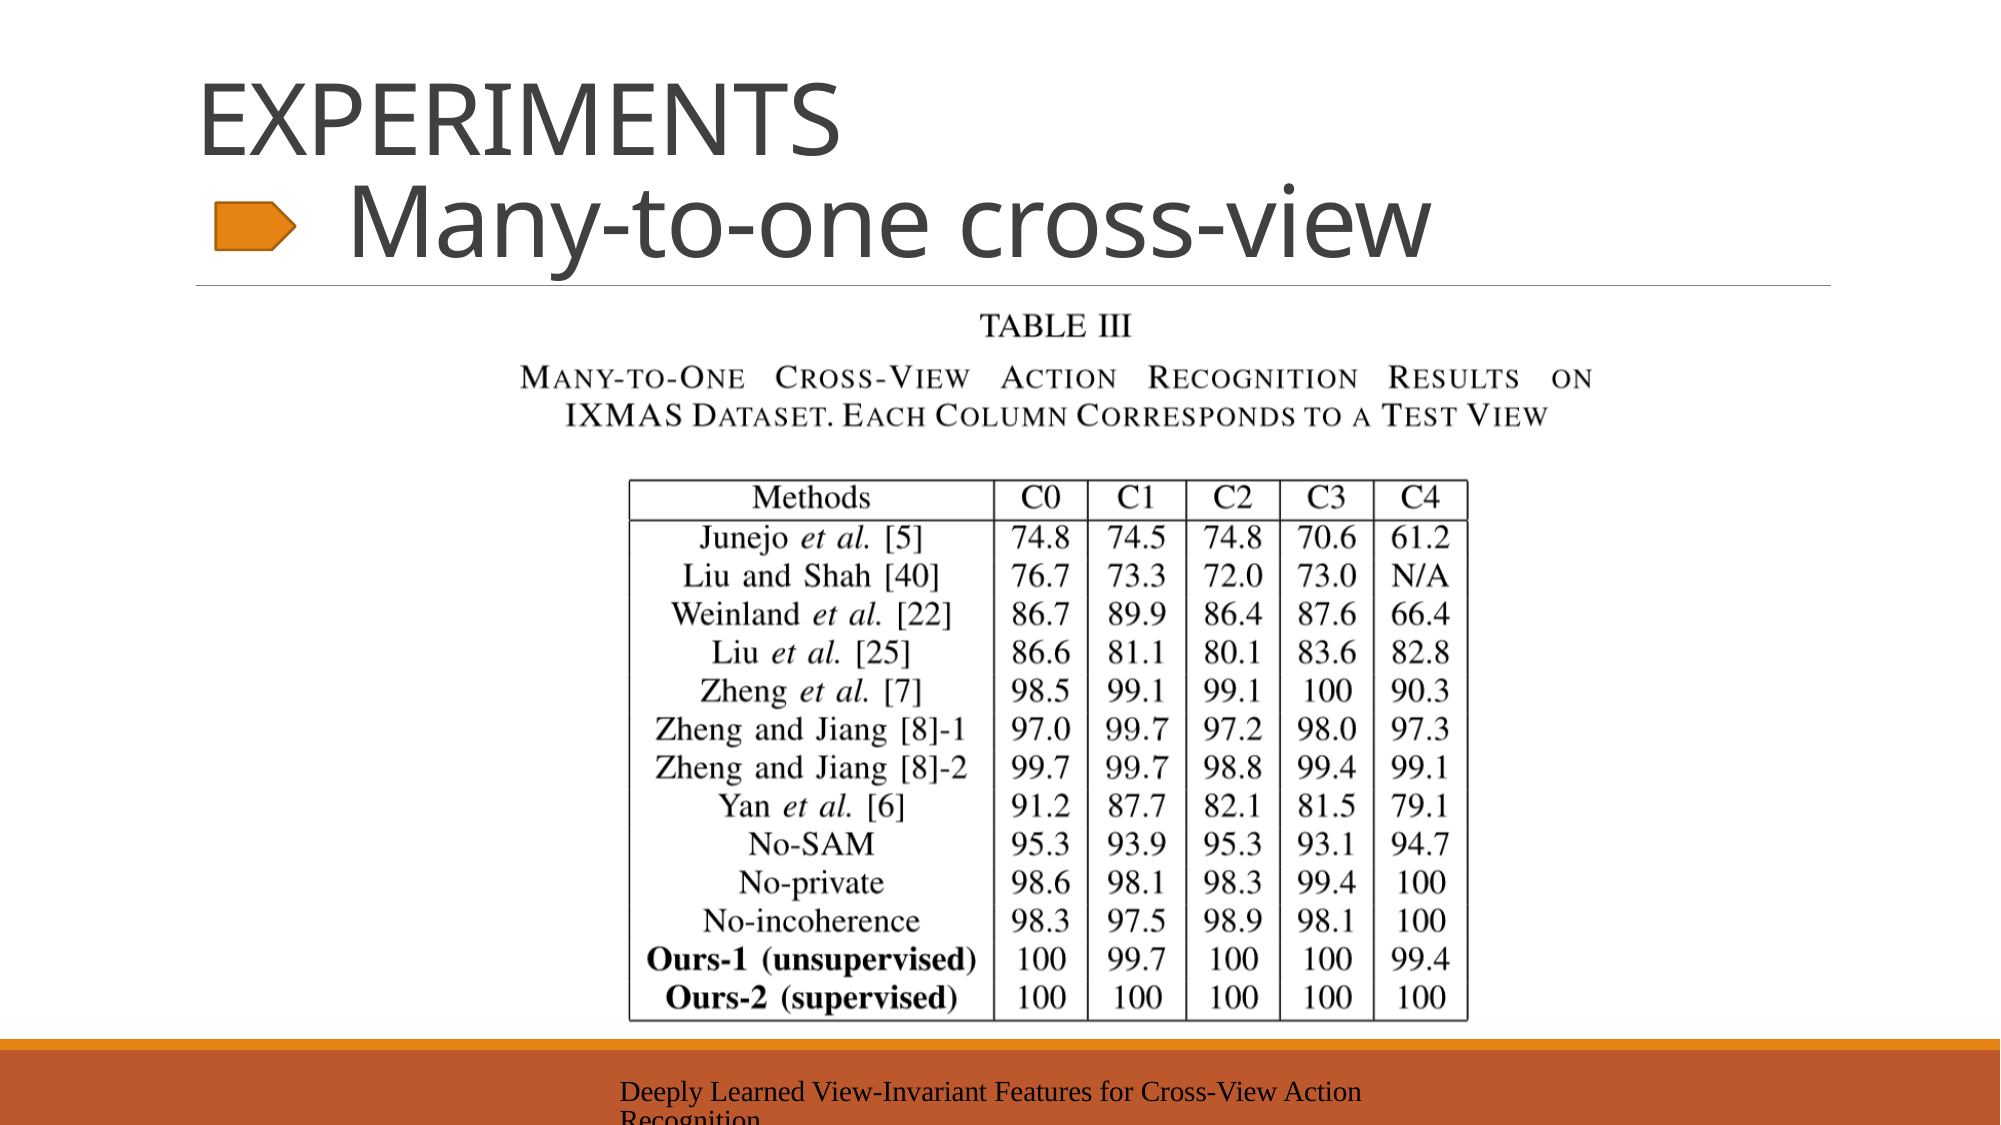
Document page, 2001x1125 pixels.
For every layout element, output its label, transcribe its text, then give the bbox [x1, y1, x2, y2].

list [516, 296, 1596, 1031]
footer Deeply Learned View-Invariant Features for Cross-View Action Recognition [604, 1059, 1396, 1120]
text_box [214, 201, 297, 252]
title EXPERIMENTS Many-to-one cross-view [180, 47, 1830, 285]
